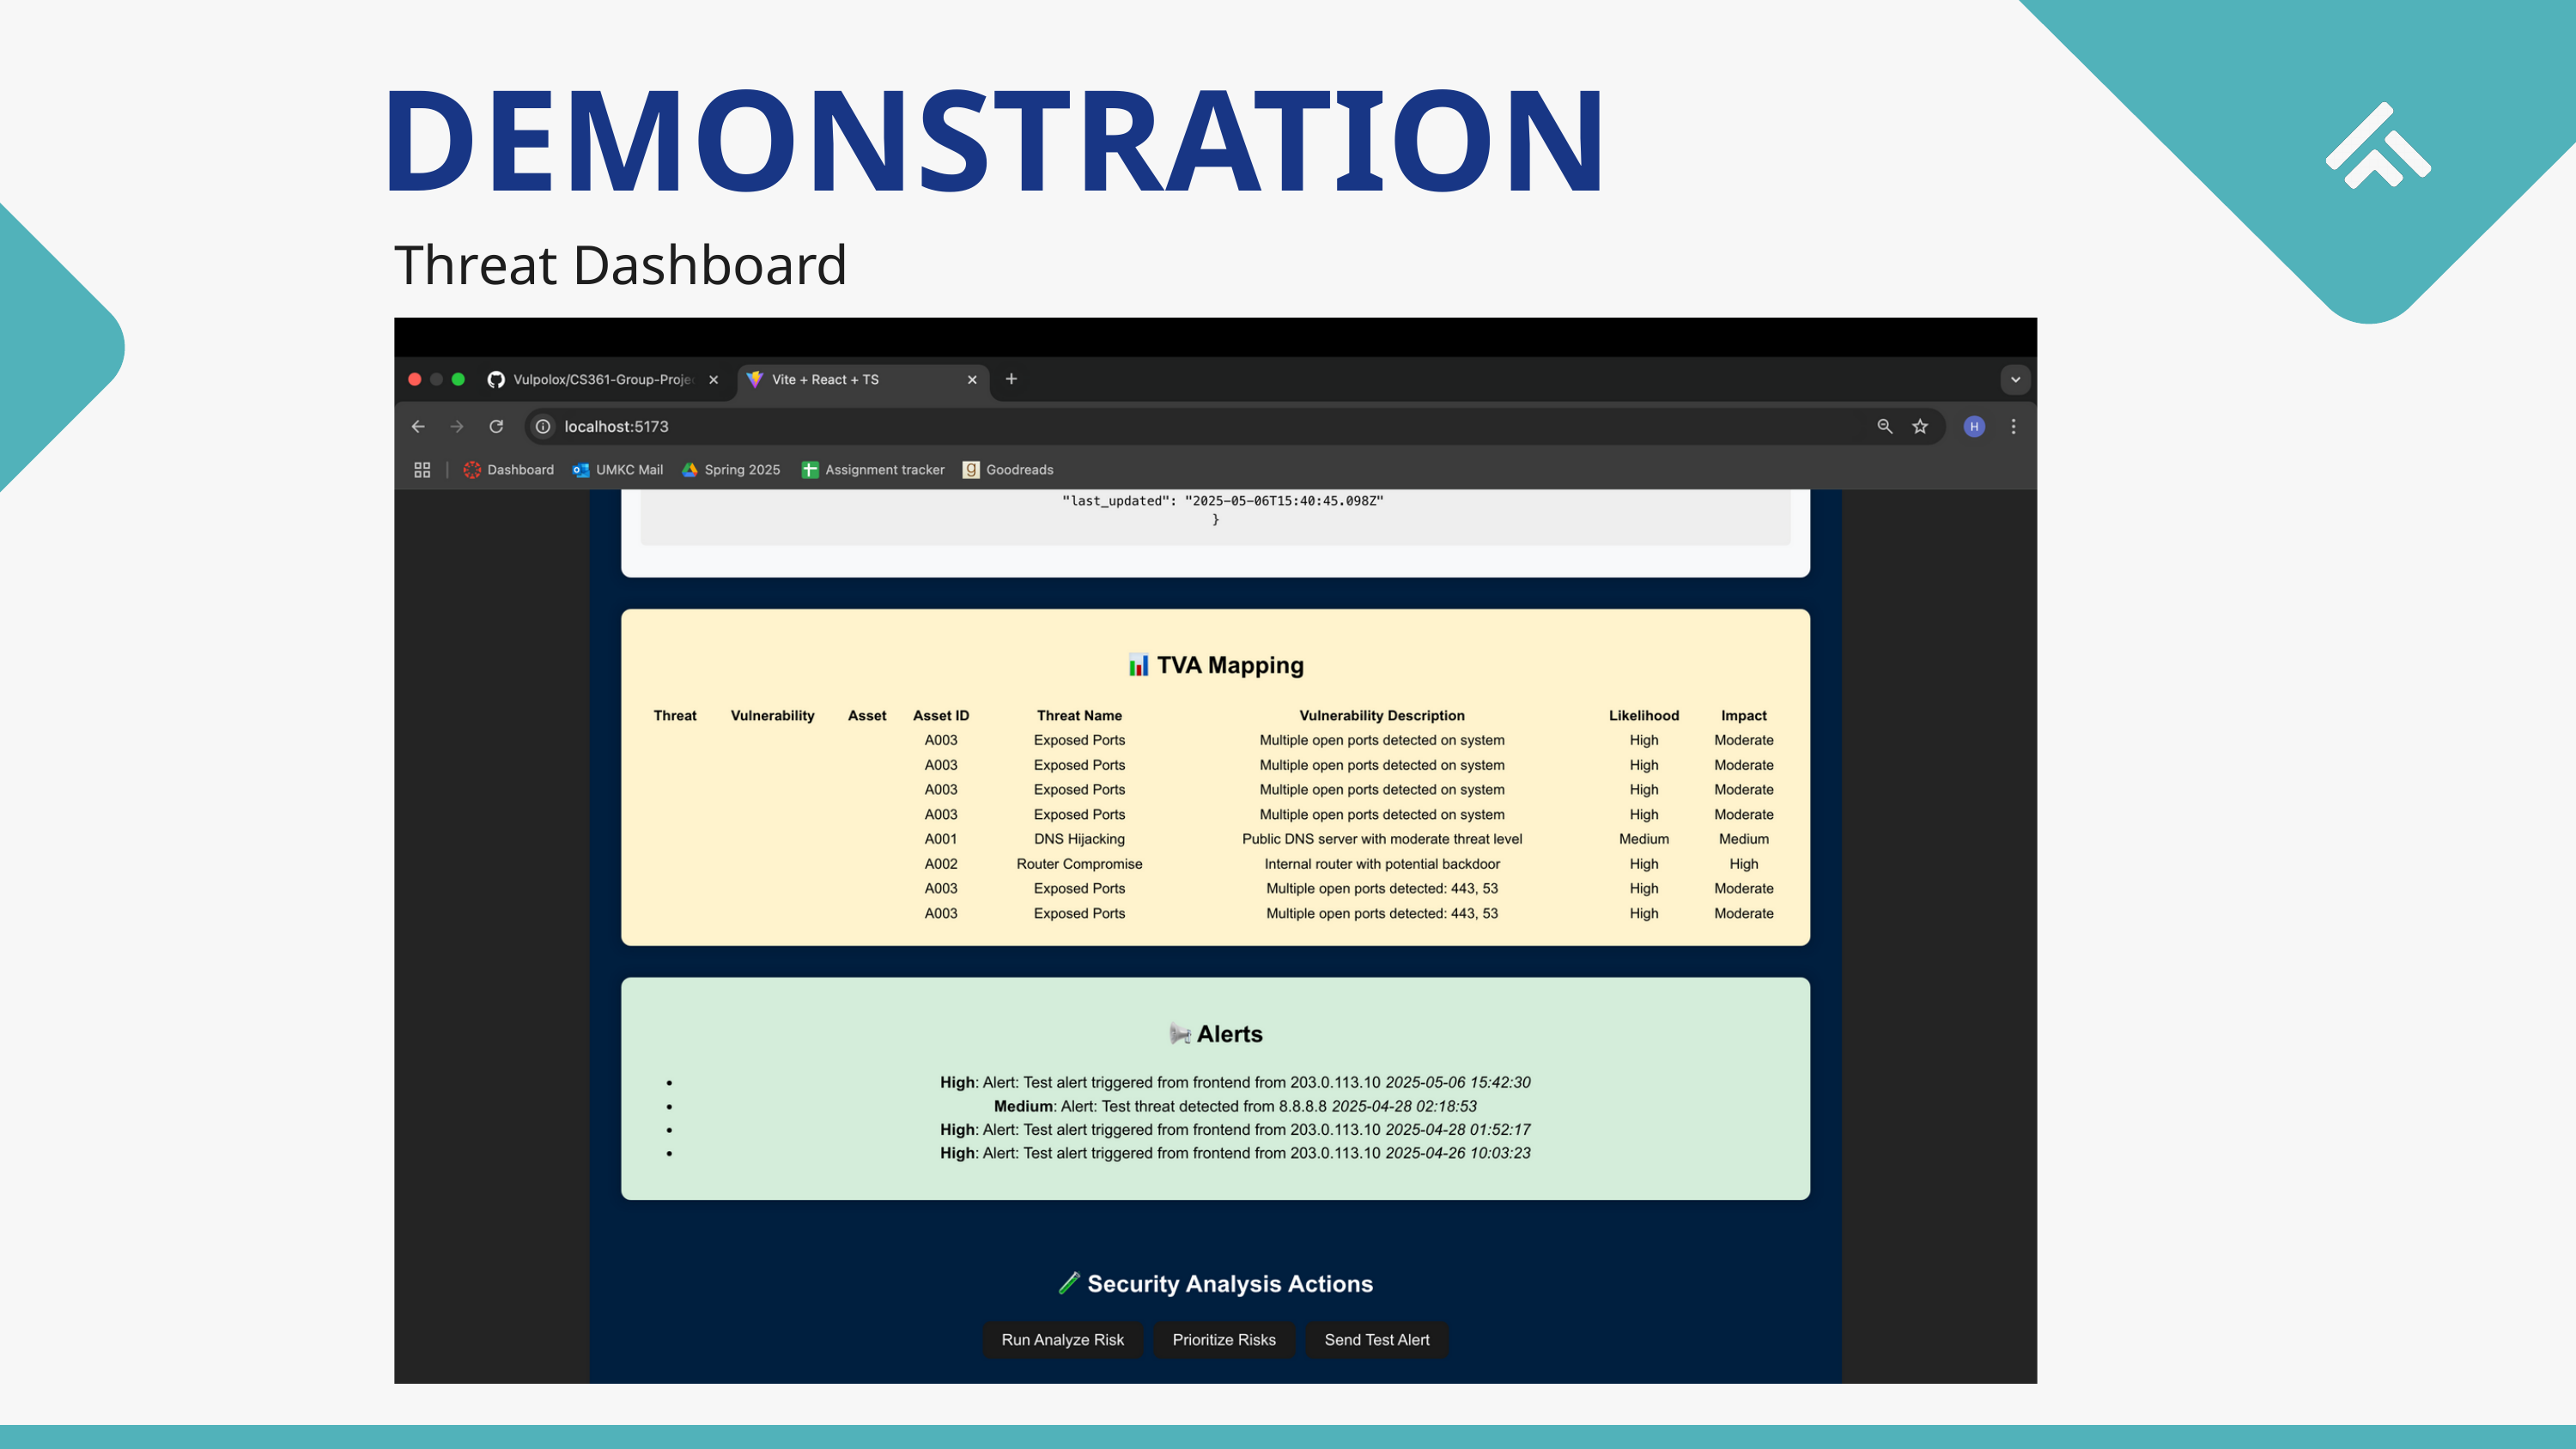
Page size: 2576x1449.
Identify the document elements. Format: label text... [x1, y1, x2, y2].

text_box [1045, 0, 2576, 349]
text_box DEMONSTRATION [190, 93, 1039, 220]
text_box Threat Dashboard [394, 220, 1039, 296]
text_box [0, 82, 145, 614]
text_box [0, 1425, 2576, 1449]
text_box [394, 318, 2038, 1385]
